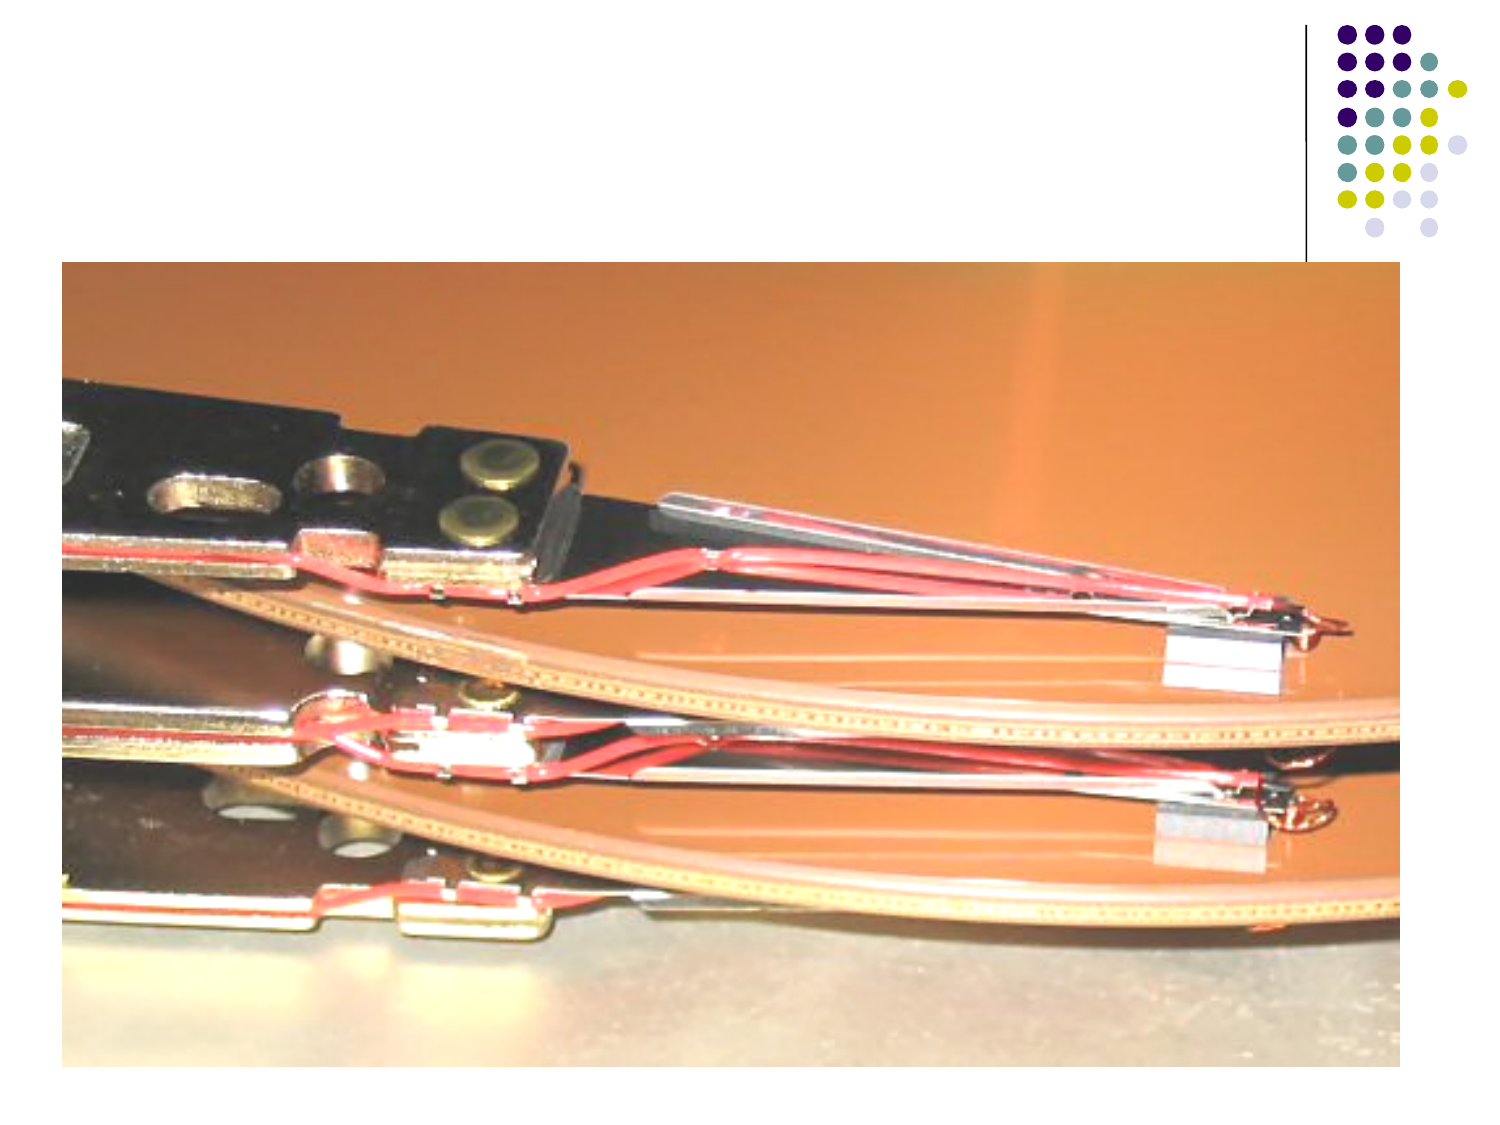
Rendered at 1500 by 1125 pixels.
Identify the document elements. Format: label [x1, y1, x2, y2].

list [62, 262, 1401, 1067]
